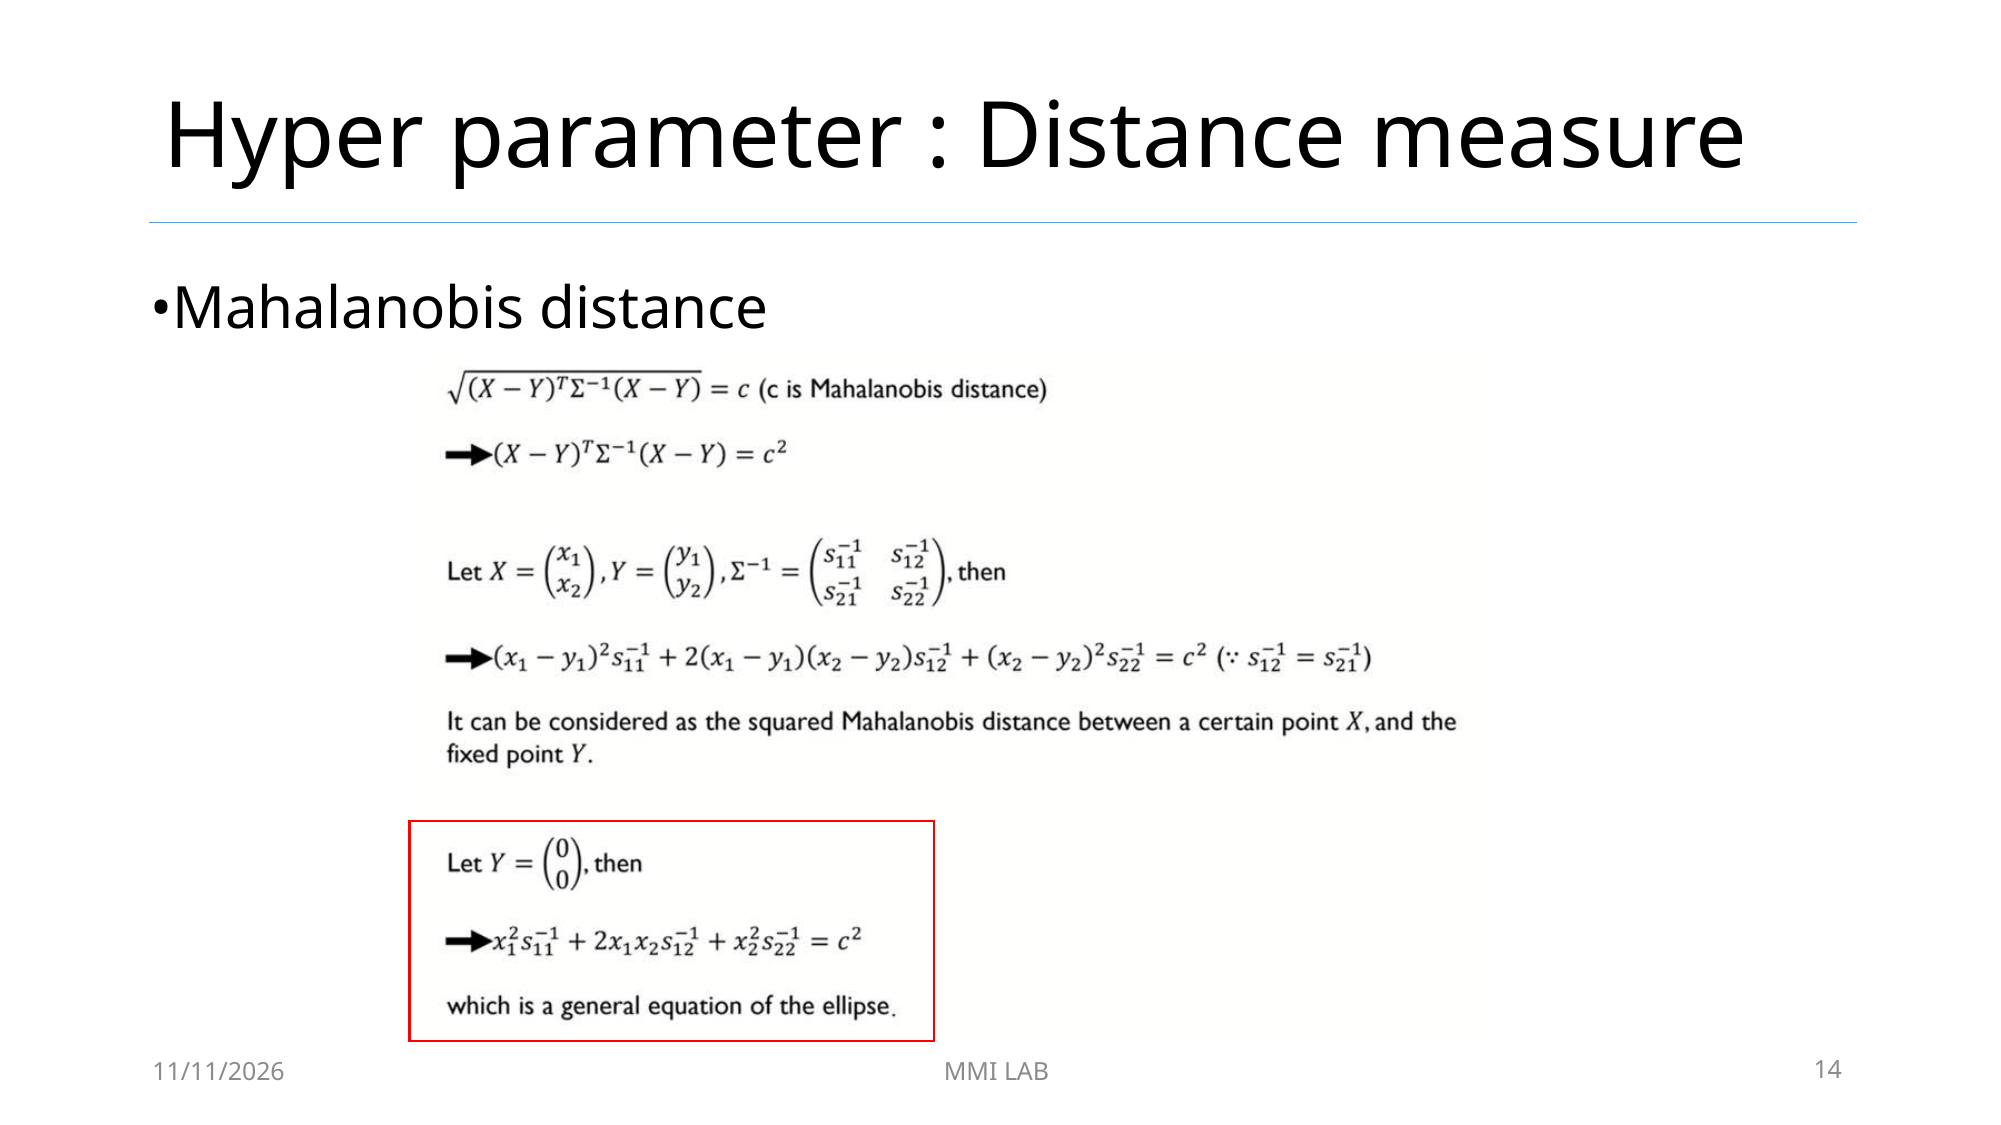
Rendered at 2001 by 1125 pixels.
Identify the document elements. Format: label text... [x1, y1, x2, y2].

title Hyper parameter : Distance measure [148, 34, 1890, 243]
slide_number 14 [1406, 1040, 1857, 1101]
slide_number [137, 1042, 588, 1103]
footer MMI LAB [662, 1043, 1338, 1103]
picture [421, 357, 1489, 1043]
text_box [408, 820, 421, 1042]
text_box •Mahalanobis distance [135, 262, 1000, 348]
